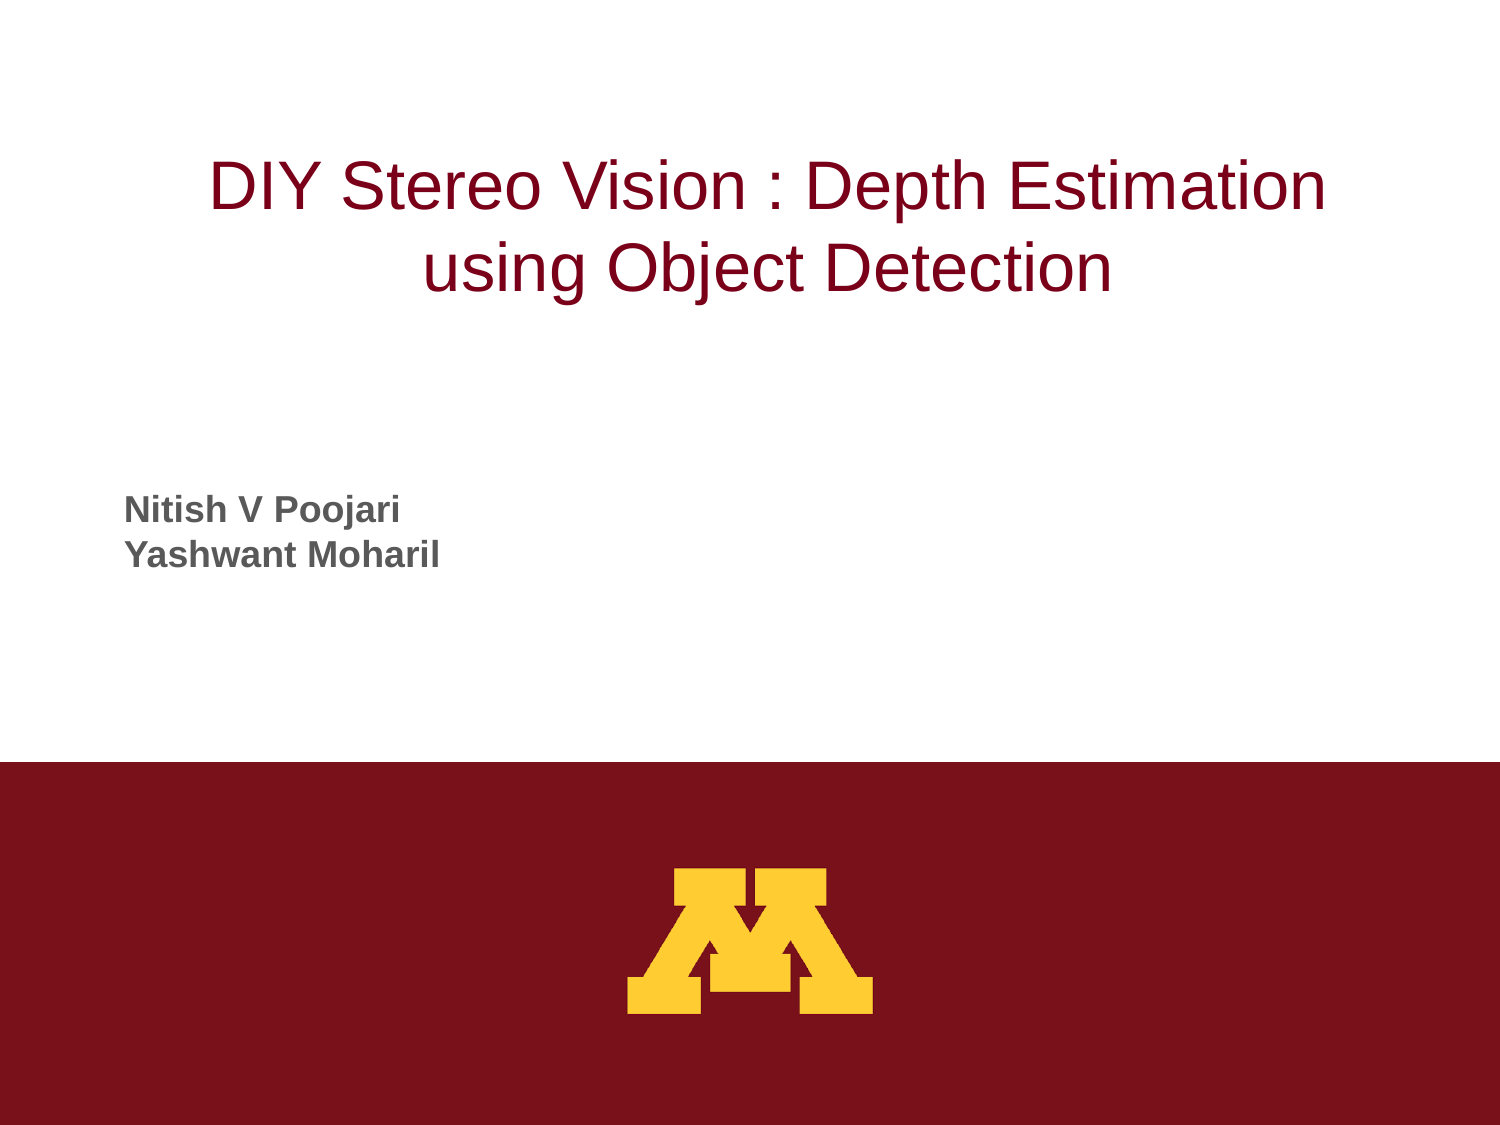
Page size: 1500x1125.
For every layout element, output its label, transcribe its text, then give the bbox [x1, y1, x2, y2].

title DIY Stereo Vision : Depth Estimation using Object Detection [112, 129, 1425, 317]
picture [0, 762, 1500, 1125]
list Nitish V Poojari Yashwant Moharil [112, 479, 1425, 580]
